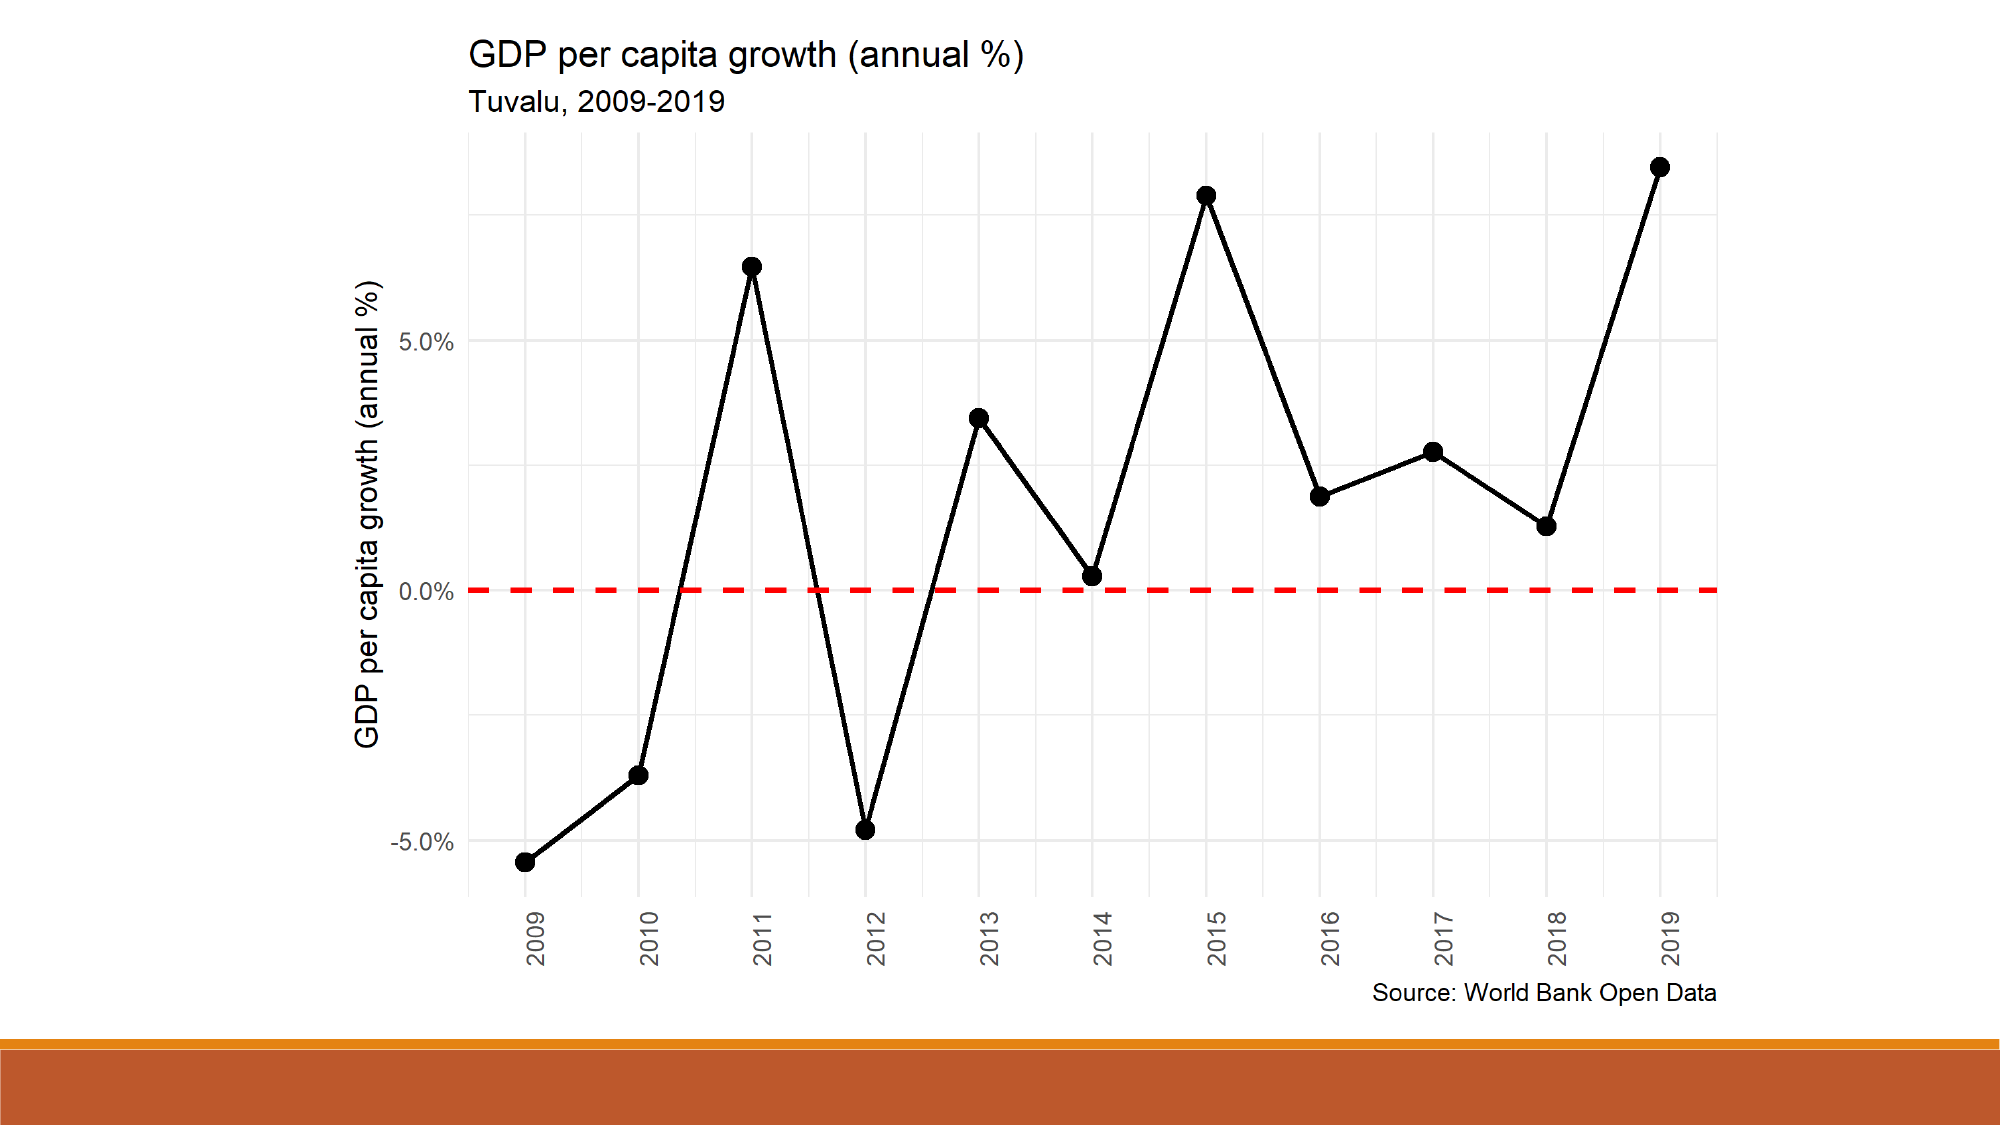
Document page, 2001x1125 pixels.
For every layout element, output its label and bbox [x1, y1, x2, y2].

list [338, 24, 1733, 1021]
